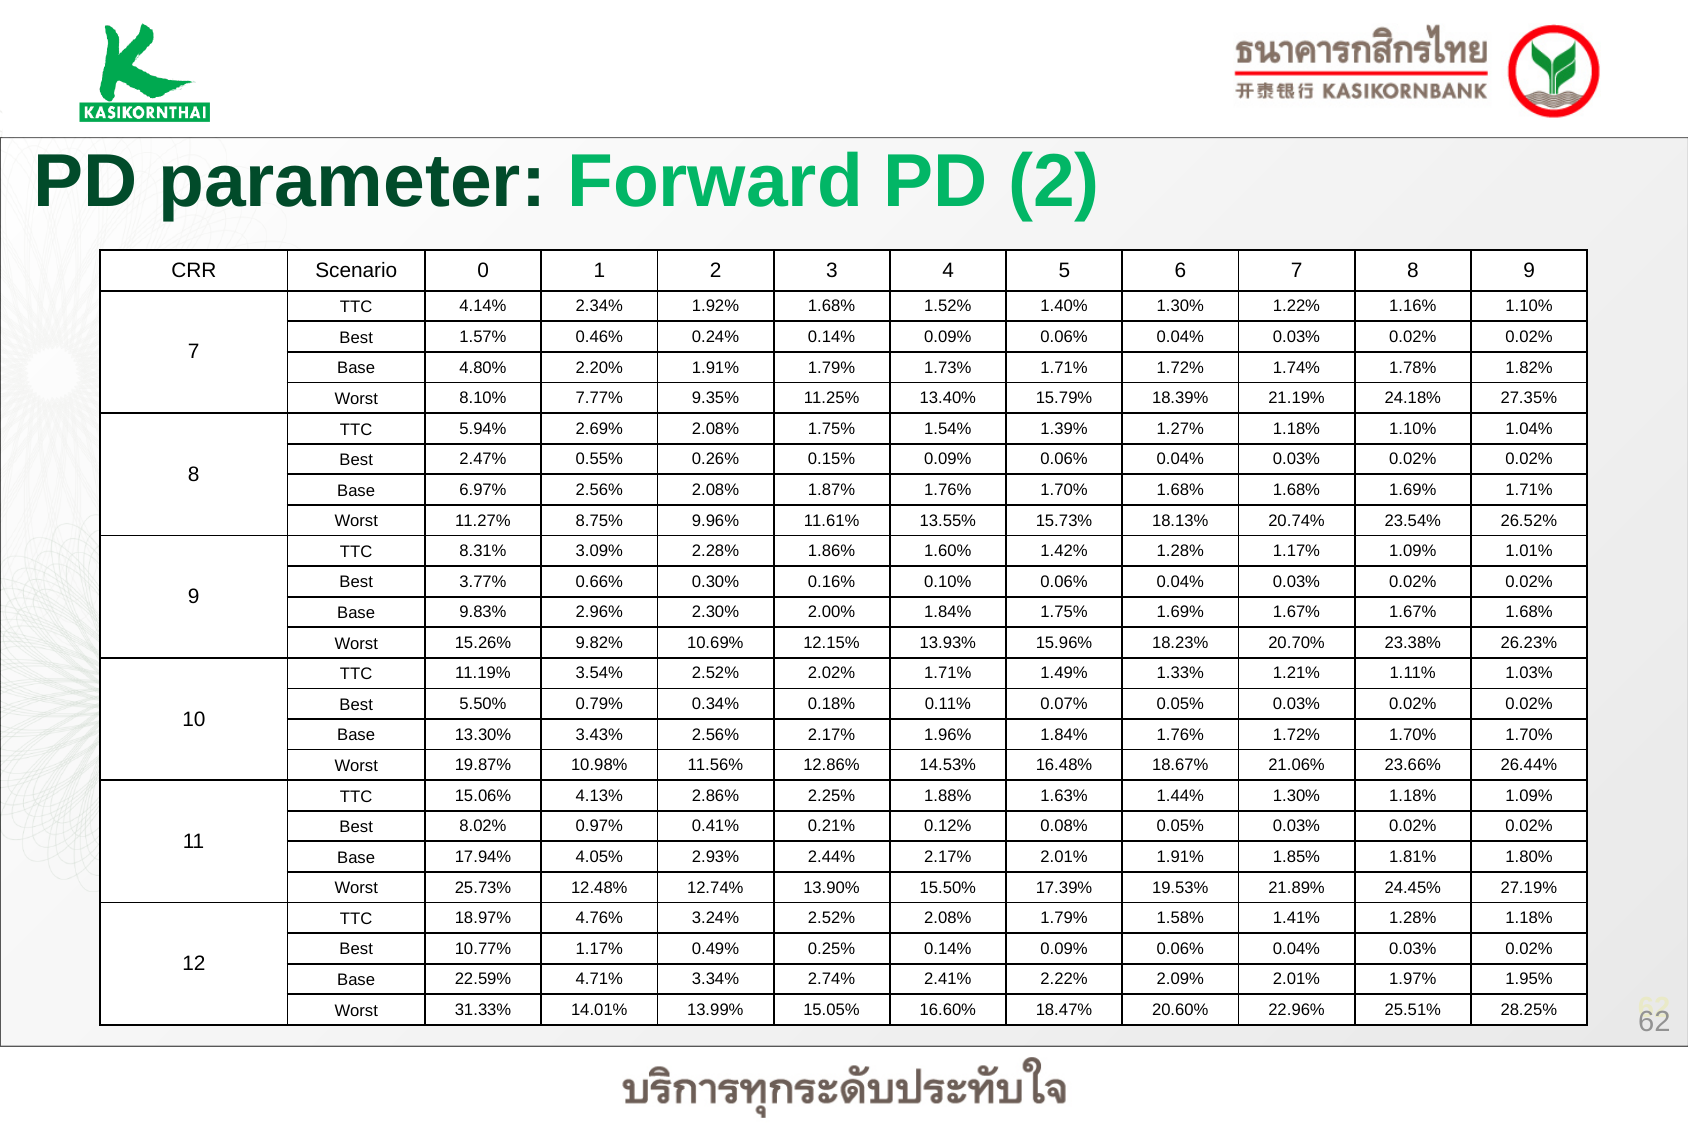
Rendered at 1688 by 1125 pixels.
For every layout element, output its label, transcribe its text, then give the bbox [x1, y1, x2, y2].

table_cell 1.30% [1123, 292, 1238, 320]
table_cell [288, 995, 424, 1024]
table_header 7 [1239, 251, 1354, 290]
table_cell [542, 903, 657, 932]
table_cell 7.77% [542, 383, 657, 412]
table_cell Base [288, 353, 424, 382]
table_cell 0.02% [1472, 322, 1586, 351]
table_cell Best [288, 567, 424, 596]
table_cell 0.10% [891, 567, 1005, 596]
table_cell 1.72% [1239, 720, 1354, 749]
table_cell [1123, 873, 1238, 902]
table_cell 2.08% [658, 414, 773, 443]
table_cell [288, 812, 424, 840]
table_cell 2.56% [658, 720, 773, 749]
table_cell 2.25% [775, 781, 889, 810]
table_cell 13.40% [891, 383, 1005, 412]
table_cell 1.18% [1239, 414, 1354, 443]
table_cell 8.31% [426, 536, 540, 565]
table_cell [891, 965, 1005, 993]
table_cell 0.04% [1123, 567, 1238, 596]
table_cell Best [288, 689, 424, 718]
table_cell 0.03% [1239, 322, 1354, 351]
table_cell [1007, 903, 1121, 932]
table_cell 7 [101, 292, 287, 412]
table_cell 0.79% [542, 689, 657, 718]
table_header Scenario [288, 251, 424, 290]
table_header 0 [426, 251, 540, 290]
table_header 5 [1007, 251, 1121, 290]
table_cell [891, 934, 1005, 963]
table_cell 1.67% [1356, 598, 1470, 626]
table_cell 0.24% [658, 322, 773, 351]
table_cell 13.55% [891, 506, 1005, 535]
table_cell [1472, 934, 1586, 963]
table_cell 15.26% [426, 628, 540, 657]
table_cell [1123, 903, 1238, 932]
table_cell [1356, 842, 1470, 871]
table_cell 10 [101, 659, 287, 779]
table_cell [658, 965, 773, 993]
table_cell 23.54% [1356, 506, 1470, 535]
table_cell 1.82% [1472, 353, 1586, 382]
table_cell 2.34% [542, 292, 657, 320]
table_cell 1.78% [1356, 353, 1470, 382]
table_cell 1.18% [1356, 781, 1470, 810]
table_cell 23.38% [1356, 628, 1470, 657]
table_cell 0.09% [891, 322, 1005, 351]
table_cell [775, 903, 889, 932]
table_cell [1472, 965, 1586, 993]
table_cell 3.43% [542, 720, 657, 749]
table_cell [426, 842, 540, 871]
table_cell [1239, 995, 1354, 1024]
table_cell 1.91% [658, 353, 773, 382]
table_cell 2.28% [658, 536, 773, 565]
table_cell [1123, 995, 1238, 1024]
table_cell 15.96% [1007, 628, 1121, 657]
table_cell 4.80% [426, 353, 540, 382]
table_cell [1356, 873, 1470, 902]
table_cell 15.73% [1007, 506, 1121, 535]
table_cell 1.87% [775, 475, 889, 504]
table_cell 1.69% [1356, 475, 1470, 504]
table_cell 3.77% [426, 567, 540, 596]
table_cell 1.39% [1007, 414, 1121, 443]
table_cell 1.17% [1239, 536, 1354, 565]
table_cell 1.52% [891, 292, 1005, 320]
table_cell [1239, 873, 1354, 902]
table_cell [891, 903, 1005, 932]
table_cell 0.15% [775, 445, 889, 473]
table_cell 1.40% [1007, 292, 1121, 320]
table_cell Base [288, 475, 424, 504]
table_cell 0.46% [542, 322, 657, 351]
table_cell Worst [288, 506, 424, 535]
table_cell 2.69% [542, 414, 657, 443]
table_cell 23.66% [1356, 750, 1470, 779]
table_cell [775, 934, 889, 963]
table_cell 1.76% [891, 475, 1005, 504]
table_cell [1472, 995, 1586, 1024]
table_cell 11.61% [775, 506, 889, 535]
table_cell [1472, 903, 1586, 932]
table_cell 0.06% [1007, 322, 1121, 351]
table_cell 1.11% [1356, 659, 1470, 688]
table_cell 26.44% [1472, 750, 1586, 779]
table_cell 24.18% [1356, 383, 1470, 412]
table_cell 0.02% [1472, 567, 1586, 596]
table_cell 2.96% [542, 598, 657, 626]
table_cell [658, 873, 773, 902]
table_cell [1007, 873, 1121, 902]
table_cell 9.83% [426, 598, 540, 626]
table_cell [658, 995, 773, 1024]
table_cell 12.15% [775, 628, 889, 657]
table_cell 10.69% [658, 628, 773, 657]
table_cell 21.19% [1239, 383, 1354, 412]
table_cell Worst [288, 750, 424, 779]
table_cell 20.74% [1239, 506, 1354, 535]
table_cell 11 [101, 781, 287, 902]
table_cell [658, 812, 773, 840]
table_cell 3.09% [542, 536, 657, 565]
table_cell 2.52% [658, 659, 773, 688]
table_cell Base [288, 598, 424, 626]
table_cell 2.47% [426, 445, 540, 473]
table_cell 16.48% [1007, 750, 1121, 779]
picture [1233, 23, 1601, 120]
table_header 1 [542, 251, 657, 290]
table_cell 1.68% [1239, 475, 1354, 504]
table_cell 21.06% [1239, 750, 1354, 779]
table_cell Best [288, 445, 424, 473]
table_cell 26.23% [1472, 628, 1586, 657]
table_cell 1.75% [1007, 598, 1121, 626]
table_cell 18.67% [1123, 750, 1238, 779]
table_cell 8.10% [426, 383, 540, 412]
table_cell 13.93% [891, 628, 1005, 657]
table_cell 1.22% [1239, 292, 1354, 320]
table_cell 10.98% [542, 750, 657, 779]
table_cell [775, 812, 889, 840]
table_cell 1.01% [1472, 536, 1586, 565]
table_cell 2.08% [658, 475, 773, 504]
table_cell TTC [288, 414, 424, 443]
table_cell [1239, 934, 1354, 963]
table_cell 1.67% [1239, 598, 1354, 626]
table_cell 1.72% [1123, 353, 1238, 382]
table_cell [1239, 812, 1354, 840]
table_cell 0.04% [1123, 322, 1238, 351]
table_cell 1.86% [775, 536, 889, 565]
table_cell 0.02% [1356, 322, 1470, 351]
table_cell 27.35% [1472, 383, 1586, 412]
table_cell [658, 934, 773, 963]
table_cell 1.03% [1472, 659, 1586, 688]
table_header CRR [101, 251, 287, 290]
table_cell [1007, 842, 1121, 871]
table_cell 1.74% [1239, 353, 1354, 382]
table_header 8 [1356, 251, 1470, 290]
table_cell 1.84% [891, 598, 1005, 626]
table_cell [1123, 965, 1238, 993]
table_cell 1.69% [1123, 598, 1238, 626]
table_cell 0.11% [891, 689, 1005, 718]
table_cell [891, 995, 1005, 1024]
table_cell 11.19% [426, 659, 540, 688]
table_cell 0.03% [1239, 567, 1354, 596]
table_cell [542, 995, 657, 1024]
table_cell 1.21% [1239, 659, 1354, 688]
table_cell 1.27% [1123, 414, 1238, 443]
table_cell 0.06% [1007, 445, 1121, 473]
table_header 9 [1472, 251, 1586, 290]
table_cell 1.68% [775, 292, 889, 320]
table_cell 1.96% [891, 720, 1005, 749]
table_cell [891, 842, 1005, 871]
table_cell 1.84% [1007, 720, 1121, 749]
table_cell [891, 812, 1005, 840]
table_cell 9.96% [658, 506, 773, 535]
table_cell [775, 965, 889, 993]
table_cell TTC [288, 659, 424, 688]
table_cell 1.73% [891, 353, 1005, 382]
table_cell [426, 995, 540, 1024]
table_cell 1.68% [1123, 475, 1238, 504]
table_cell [1239, 842, 1354, 871]
table_cell 1.71% [1007, 353, 1121, 382]
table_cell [1239, 965, 1354, 993]
table_cell 1.33% [1123, 659, 1238, 688]
table_cell 0.06% [1007, 567, 1121, 596]
table_cell 9.82% [542, 628, 657, 657]
table_cell 13.30% [426, 720, 540, 749]
table_cell 9 [101, 536, 287, 657]
table_cell 1.09% [1472, 781, 1586, 810]
table_cell 5.50% [426, 689, 540, 718]
table_header 3 [775, 251, 889, 290]
table_cell 15.79% [1007, 383, 1121, 412]
table_cell 1.44% [1123, 781, 1238, 810]
table_cell 0.30% [658, 567, 773, 596]
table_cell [658, 842, 773, 871]
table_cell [1239, 903, 1354, 932]
table_cell 1.30% [1239, 781, 1354, 810]
table_cell 1.60% [891, 536, 1005, 565]
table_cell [1123, 842, 1238, 871]
table_cell 0.02% [1472, 689, 1586, 718]
table_cell 1.04% [1472, 414, 1586, 443]
table_cell 1.70% [1007, 475, 1121, 504]
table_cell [1007, 812, 1121, 840]
table_header 2 [658, 251, 773, 290]
table_cell 0.16% [775, 567, 889, 596]
table_cell 1.71% [1472, 475, 1586, 504]
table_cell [426, 873, 540, 902]
table_cell 1.28% [1123, 536, 1238, 565]
table_cell 1.70% [1356, 720, 1470, 749]
table_cell Base [288, 720, 424, 749]
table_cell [288, 903, 424, 932]
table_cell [1356, 965, 1470, 993]
table_cell Worst [288, 628, 424, 657]
table_cell 0.66% [542, 567, 657, 596]
table_cell 20.70% [1239, 628, 1354, 657]
table_cell 0.02% [1356, 689, 1470, 718]
table_cell 11.25% [775, 383, 889, 412]
table_cell 1.42% [1007, 536, 1121, 565]
table_cell 2.56% [542, 475, 657, 504]
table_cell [1123, 934, 1238, 963]
text_box PD parameter: Forward PD (2) [18, 123, 1232, 229]
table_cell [542, 812, 657, 840]
table_cell 12.86% [775, 750, 889, 779]
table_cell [775, 842, 889, 871]
table_header 6 [1123, 251, 1238, 290]
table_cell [1472, 873, 1586, 902]
table_cell 1.10% [1472, 292, 1586, 320]
table_cell 0.18% [775, 689, 889, 718]
table_cell 15.06% [426, 781, 540, 810]
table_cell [288, 965, 424, 993]
table_cell 1.63% [1007, 781, 1121, 810]
table_cell 9.35% [658, 383, 773, 412]
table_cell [1356, 934, 1470, 963]
table_cell 19.87% [426, 750, 540, 779]
table_cell 0.02% [1356, 567, 1470, 596]
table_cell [542, 842, 657, 871]
table_cell 26.52% [1472, 506, 1586, 535]
table_cell 18.23% [1123, 628, 1238, 657]
table_cell 0.14% [775, 322, 889, 351]
table_cell 1.09% [1356, 536, 1470, 565]
table_cell 6.97% [426, 475, 540, 504]
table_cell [1007, 995, 1121, 1024]
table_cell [288, 842, 424, 871]
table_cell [426, 903, 540, 932]
table_cell 1.79% [775, 353, 889, 382]
table_cell 0.07% [1007, 689, 1121, 718]
table_cell 18.13% [1123, 506, 1238, 535]
picture [79, 23, 210, 122]
table_cell 2.02% [775, 659, 889, 688]
table_cell 2.30% [658, 598, 773, 626]
table_cell 4.14% [426, 292, 540, 320]
table_cell 2.00% [775, 598, 889, 626]
table_cell 0.02% [1472, 445, 1586, 473]
table_cell 5.94% [426, 414, 540, 443]
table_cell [101, 903, 287, 1024]
table_cell 1.92% [658, 292, 773, 320]
table_cell 0.26% [658, 445, 773, 473]
table_cell 0.03% [1239, 445, 1354, 473]
table_cell 1.68% [1472, 598, 1586, 626]
table_cell 1.10% [1356, 414, 1470, 443]
table_cell 0.03% [1239, 689, 1354, 718]
table_header 4 [891, 251, 1005, 290]
table_cell 0.05% [1123, 689, 1238, 718]
table_cell 0.09% [891, 445, 1005, 473]
table_cell 14.53% [891, 750, 1005, 779]
table_cell 1.49% [1007, 659, 1121, 688]
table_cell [1472, 842, 1586, 871]
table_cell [1007, 965, 1121, 993]
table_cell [288, 873, 424, 902]
table_cell 11.27% [426, 506, 540, 535]
table_cell 1.70% [1472, 720, 1586, 749]
table_cell 2.17% [775, 720, 889, 749]
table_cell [1007, 934, 1121, 963]
table_cell Best [288, 322, 424, 351]
table_cell 1.75% [775, 414, 889, 443]
table_cell 8 [101, 414, 287, 535]
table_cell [658, 903, 773, 932]
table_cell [1123, 812, 1238, 840]
table_cell 0.34% [658, 689, 773, 718]
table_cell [775, 873, 889, 902]
table_cell TTC [288, 781, 424, 810]
table_cell 2.86% [658, 781, 773, 810]
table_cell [775, 995, 889, 1024]
table_cell 4.13% [542, 781, 657, 810]
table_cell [426, 965, 540, 993]
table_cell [542, 965, 657, 993]
table_cell 0.55% [542, 445, 657, 473]
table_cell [1356, 812, 1470, 840]
table_cell 1.71% [891, 659, 1005, 688]
table_cell 11.56% [658, 750, 773, 779]
table_cell 0.02% [1356, 445, 1470, 473]
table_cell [1472, 812, 1586, 840]
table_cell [542, 934, 657, 963]
table_cell 2.20% [542, 353, 657, 382]
table_cell 1.76% [1123, 720, 1238, 749]
table_cell 0.04% [1123, 445, 1238, 473]
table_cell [1356, 903, 1470, 932]
table_cell 1.57% [426, 322, 540, 351]
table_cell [891, 873, 1005, 902]
table_cell 3.54% [542, 659, 657, 688]
table_cell TTC [288, 536, 424, 565]
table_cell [288, 934, 424, 963]
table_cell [542, 873, 657, 902]
table_cell Worst [288, 383, 424, 412]
table_cell 1.88% [891, 781, 1005, 810]
table_cell 8.75% [542, 506, 657, 535]
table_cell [426, 812, 540, 840]
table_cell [1356, 995, 1470, 1024]
table_cell TTC [288, 292, 424, 320]
picture [0, 1049, 1688, 1125]
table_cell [426, 934, 540, 963]
table_cell 1.54% [891, 414, 1005, 443]
table_cell 18.39% [1123, 383, 1238, 412]
table_cell 1.16% [1356, 292, 1470, 320]
